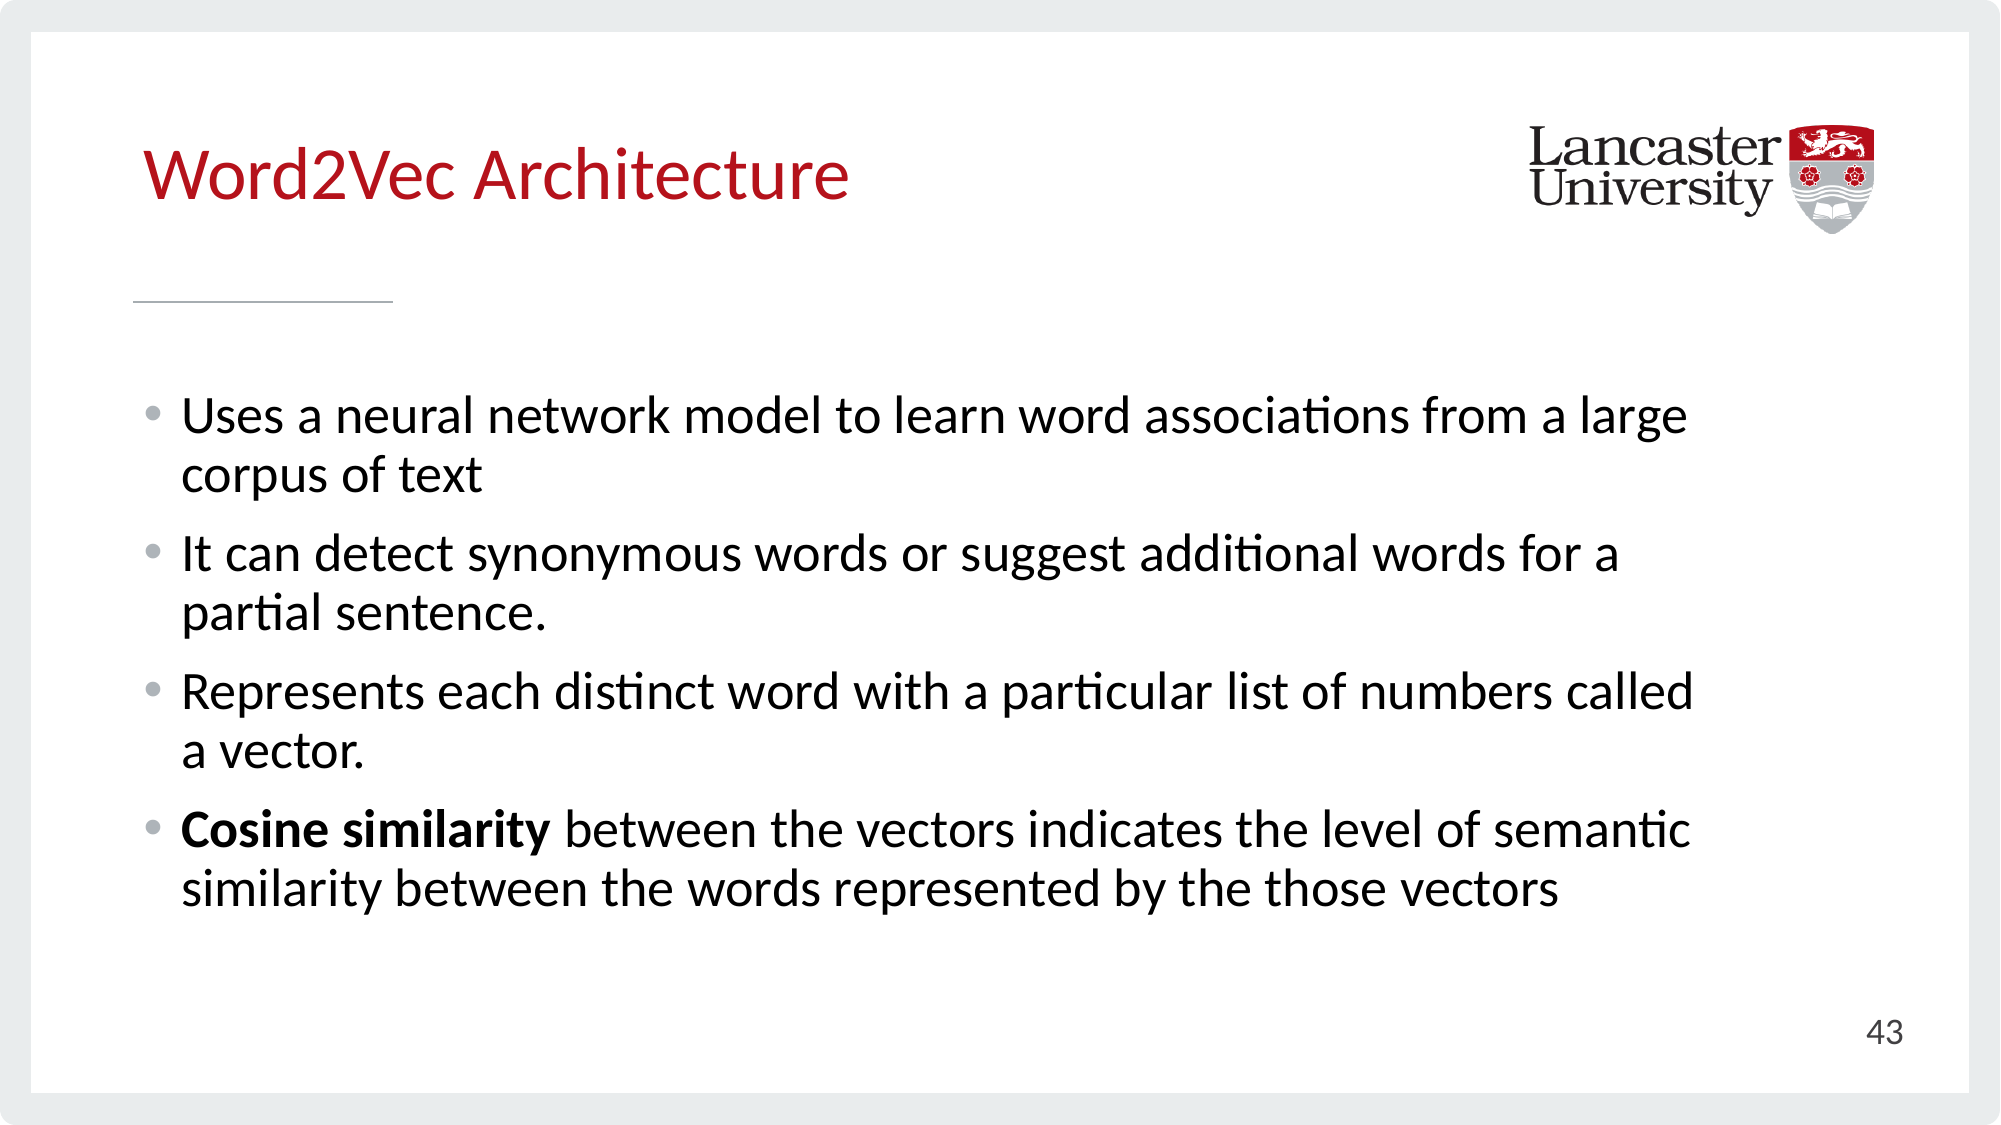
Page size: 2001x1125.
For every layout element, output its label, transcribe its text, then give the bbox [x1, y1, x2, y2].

list Uses a neural network model to learn word associations from a large corpus of text It can detect synonymous words or suggest additional words for a partial sentence. Represents each distinct word with a particular list of numbers called a vector. Cosine similarity between the vectors indicates the level of semantic similarity between the words represented by the those vectors [128, 379, 1738, 1014]
slide_number 43 [1468, 999, 1919, 1060]
title Word2Vec Architecture [128, 78, 1482, 279]
